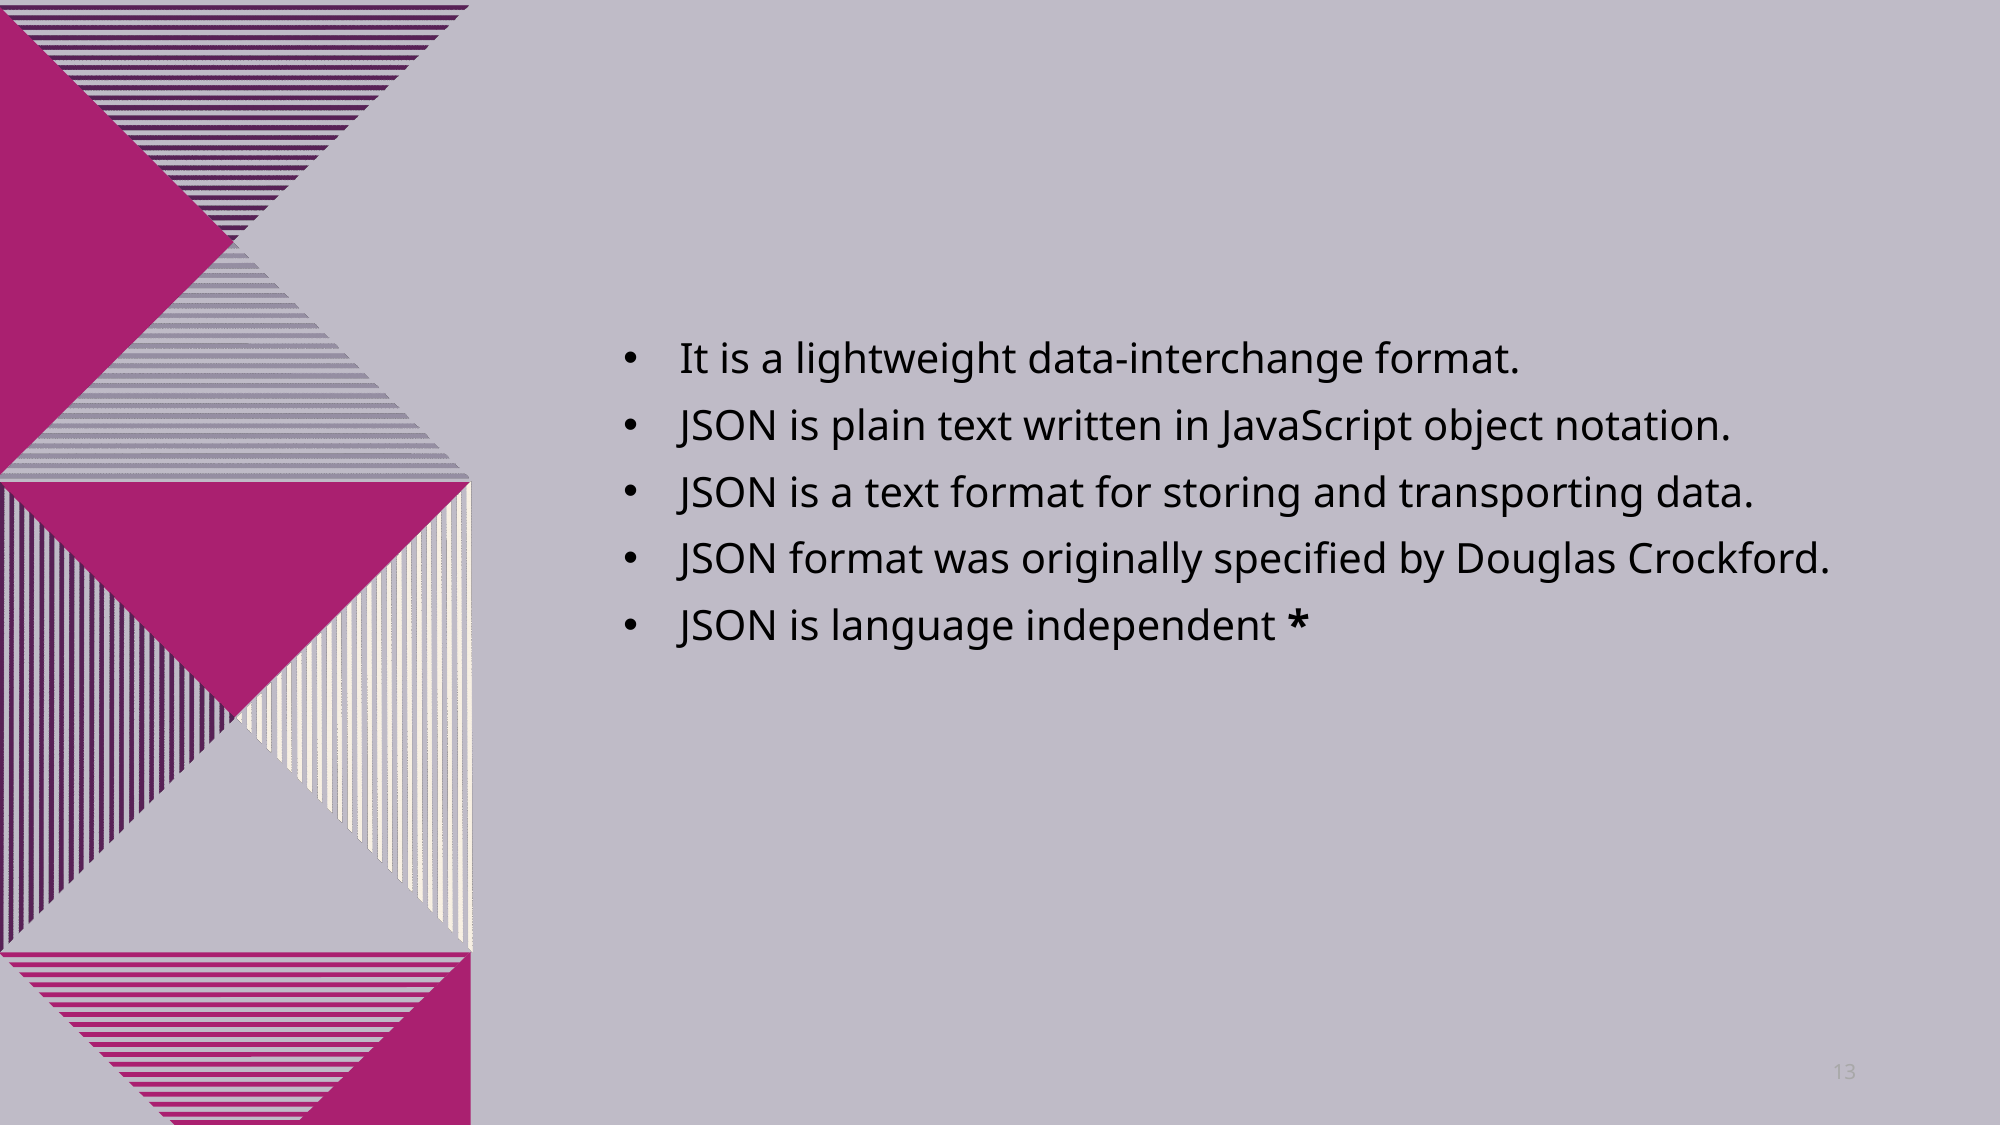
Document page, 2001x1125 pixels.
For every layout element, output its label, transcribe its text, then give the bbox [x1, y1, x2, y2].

picture [0, 0, 468, 241]
picture [236, 481, 608, 952]
picture [0, 242, 469, 482]
picture [0, 483, 234, 951]
list It is a lightweight data-interchange format. JSON is plain text written in JavaScript object notation. JSON is a text format for storing and transporting data. JSON format was originally specified by Douglas Crockford. JSON is language independent * [608, 333, 1921, 1125]
